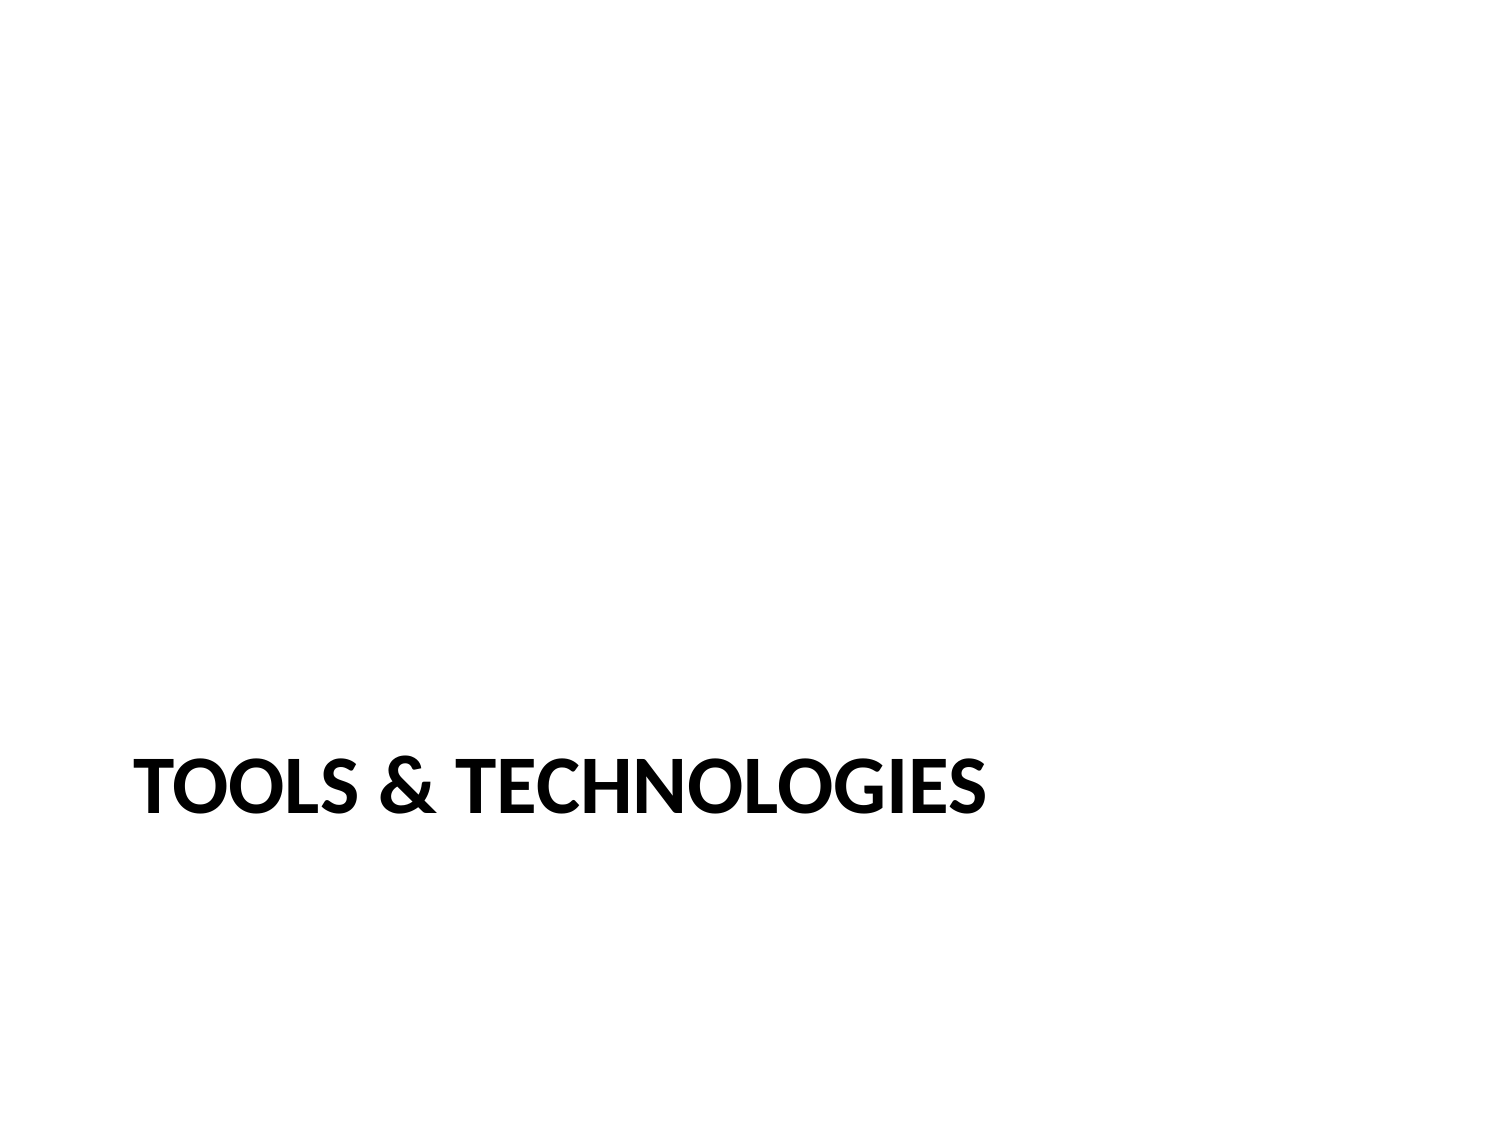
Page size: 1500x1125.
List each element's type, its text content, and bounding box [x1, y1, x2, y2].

title TOOLS & TECHNOLOGIES [118, 722, 1394, 947]
